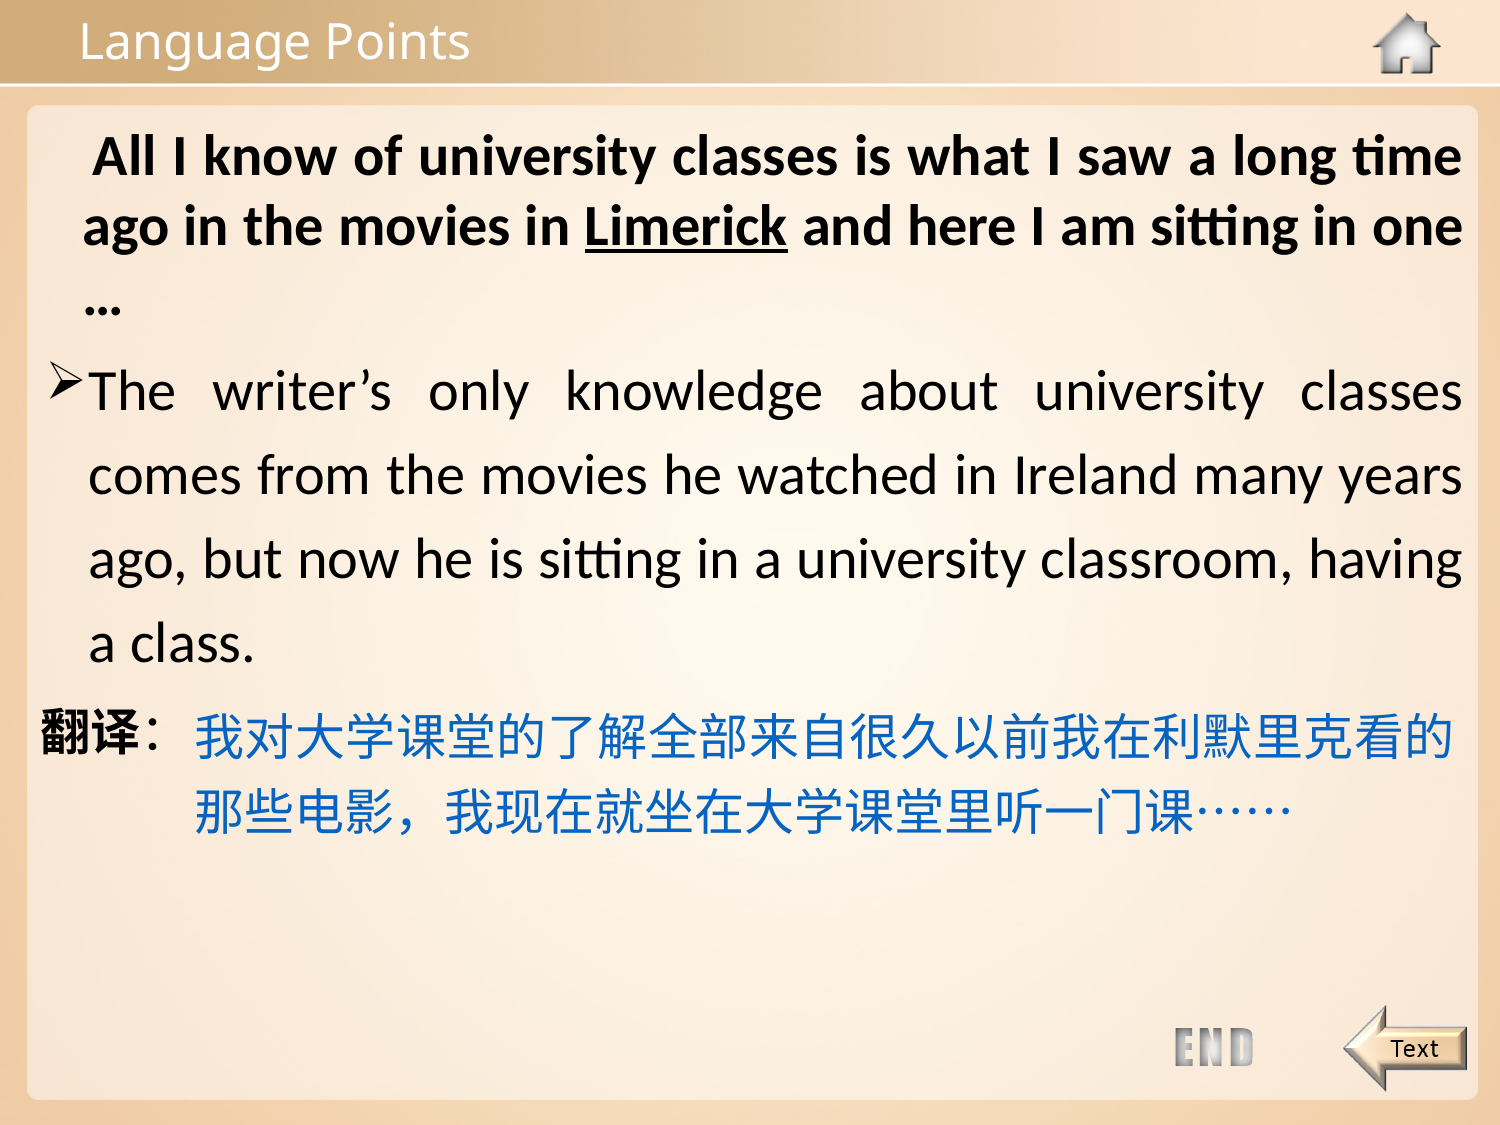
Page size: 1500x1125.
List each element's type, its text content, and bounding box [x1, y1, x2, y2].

text_box 翻译： [26, 693, 232, 769]
picture [0, 0, 1500, 1125]
list All I know of university classes is what I saw a long time ago in the movies in Limerick and here I am sitting in one … The writer’s only knowledge about university classes comes from the movies he watched in Ireland many years ago, but now he is sitting in a university classroom, having a class. [29, 109, 1480, 1099]
text_box 我对大学课堂的了解全部来自很久以前我在利默里克看的那些电影，我现在就坐在大学课堂里听一门课…… [179, 682, 1471, 848]
text_box Language Points [63, 2, 487, 77]
